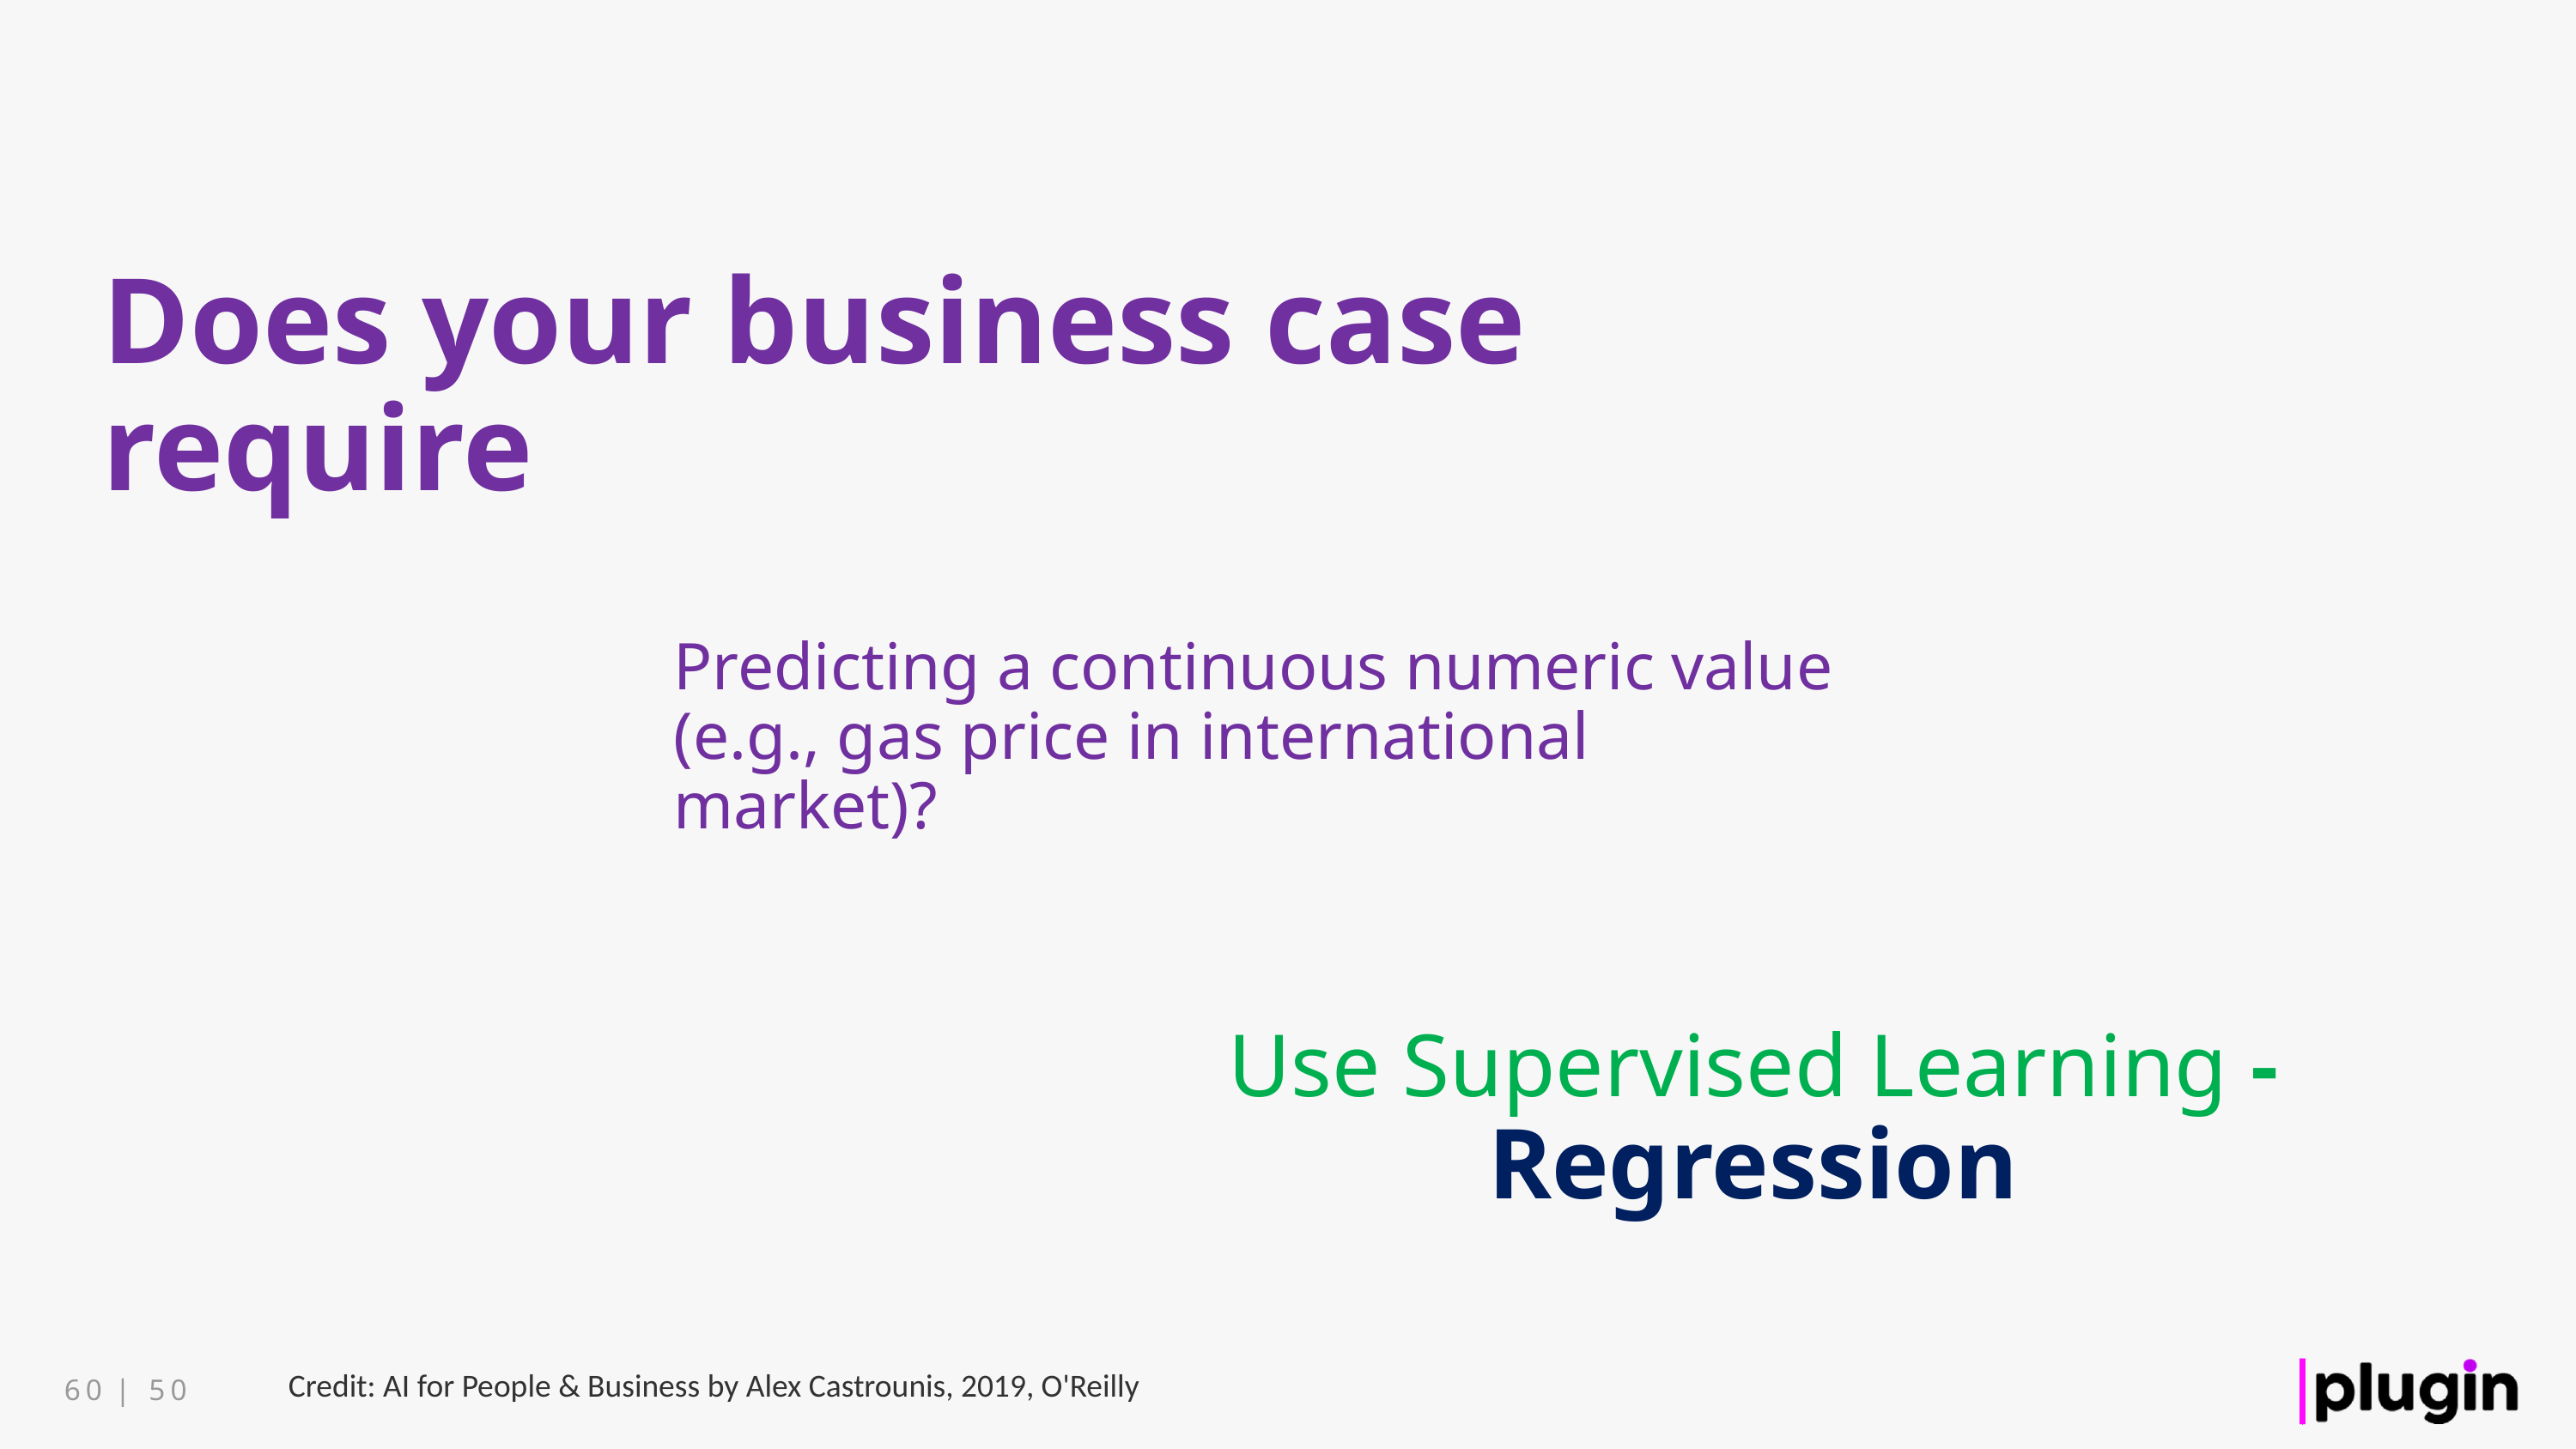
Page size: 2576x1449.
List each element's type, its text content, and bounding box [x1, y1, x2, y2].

picture [2283, 1346, 2561, 1437]
text_box Credit: AI for People & Business by Alex Castrounis, 2019, O'Reilly [276, 1358, 1153, 1410]
